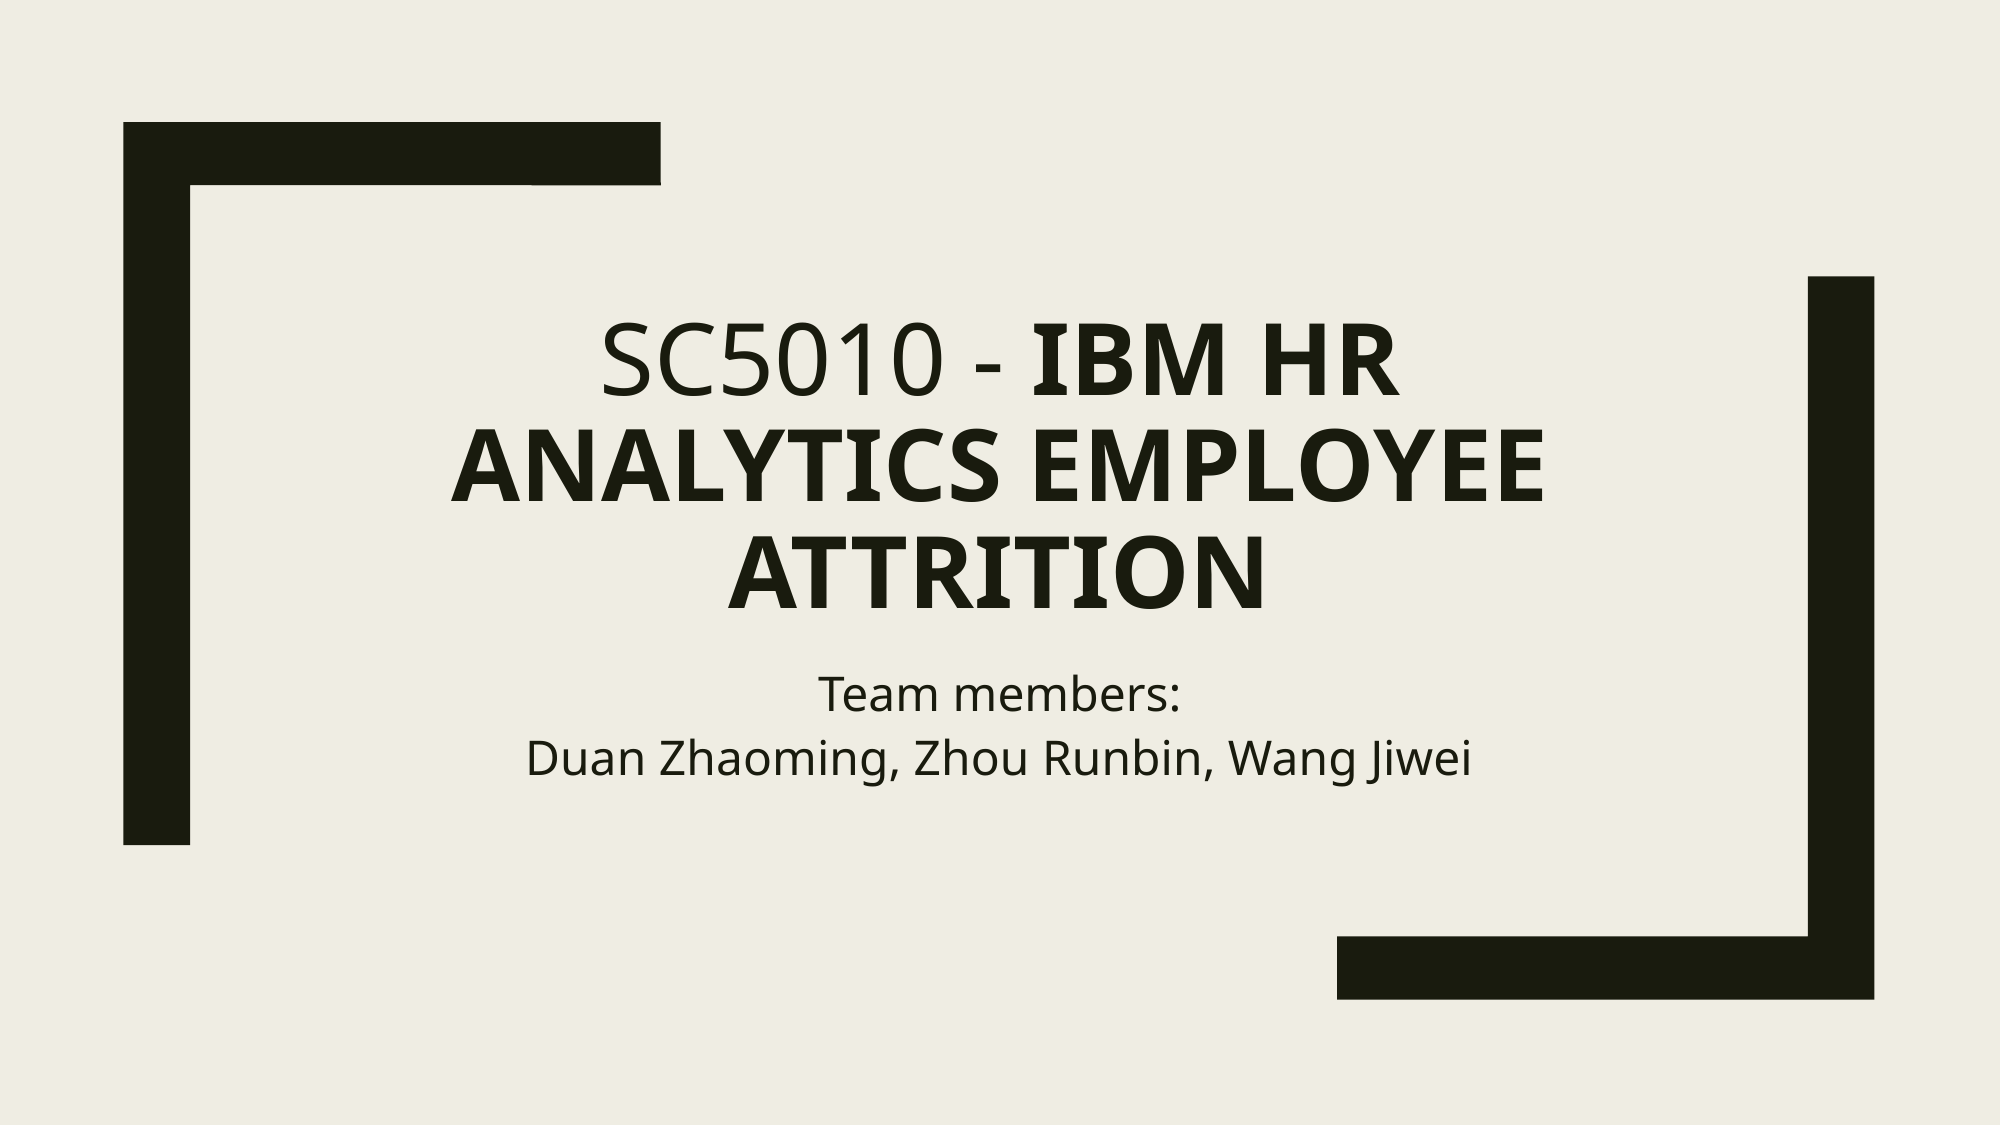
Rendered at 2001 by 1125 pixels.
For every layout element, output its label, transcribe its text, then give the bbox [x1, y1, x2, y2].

subtitle Team members: Duan Zhaoming, Zhou Runbin, Wang Jiwei [439, 649, 1561, 828]
title SC5010 - IBM HR Analytics Employee Attrition [314, 293, 1686, 638]
